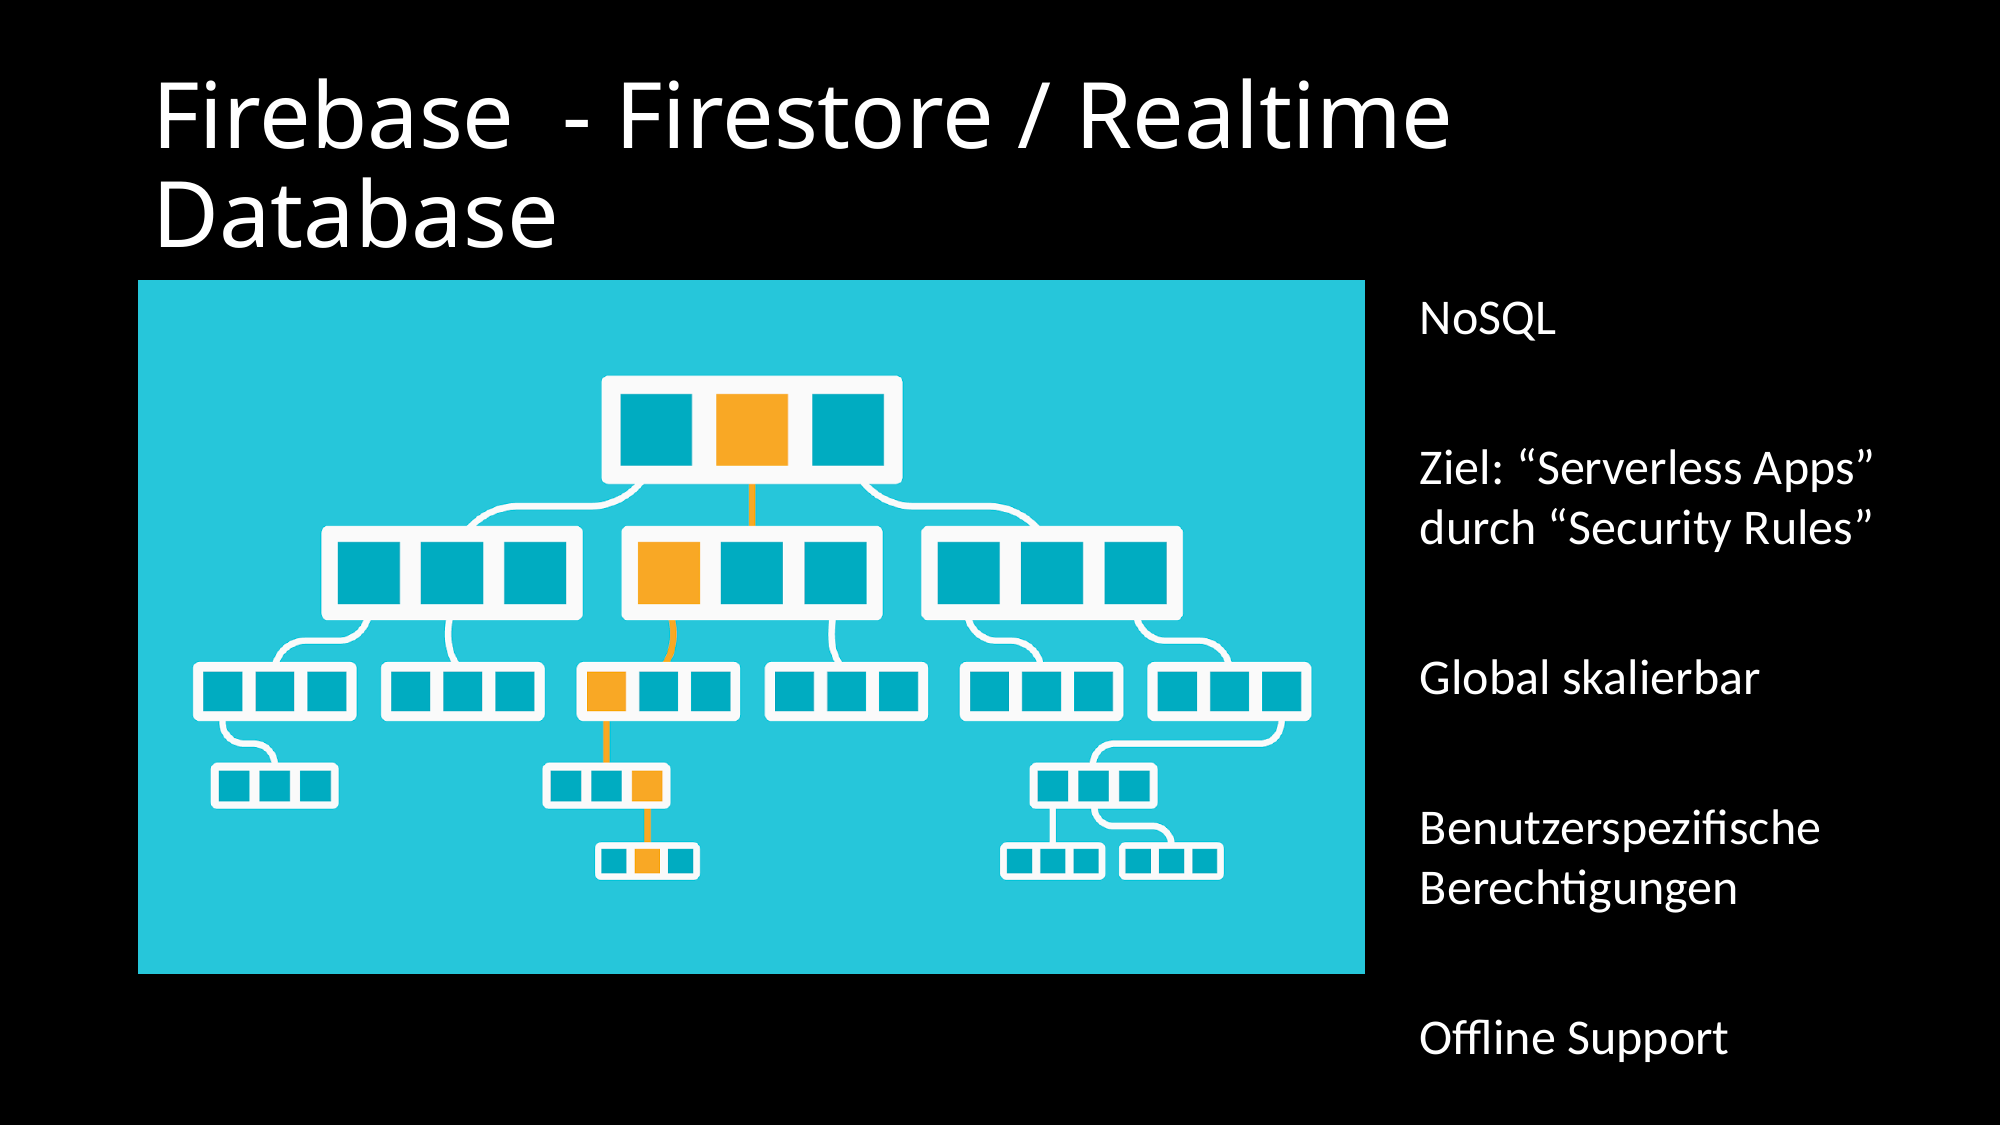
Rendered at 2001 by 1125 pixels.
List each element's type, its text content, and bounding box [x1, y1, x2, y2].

text_box NoSQL Ziel: “Serverless Apps” durch “Security Rules” Global skalierbar Benutzerspezifische Berechtigungen Offline Support [1404, 276, 2000, 1125]
title Firebase - Firestore / Realtime Database [137, 59, 1863, 278]
picture [138, 280, 1365, 974]
